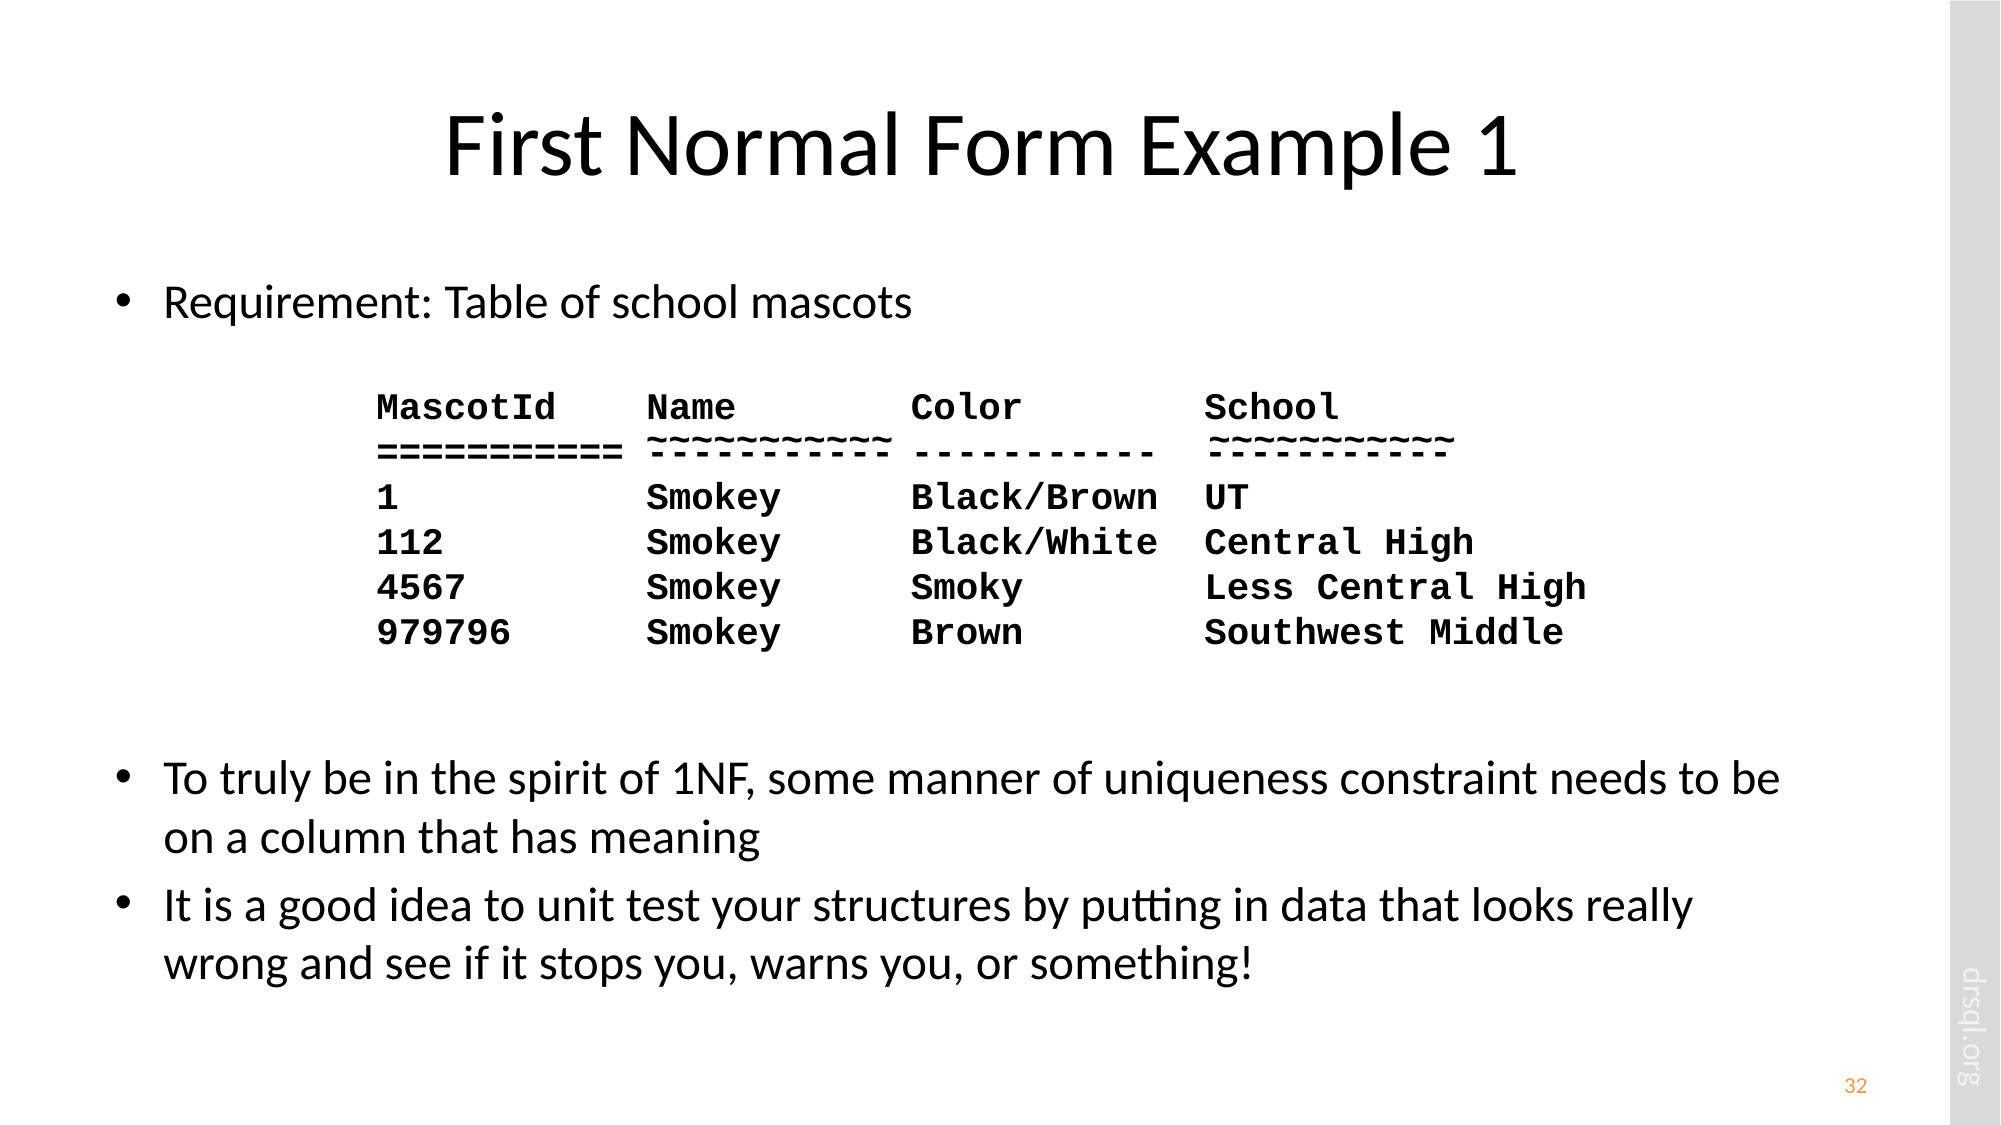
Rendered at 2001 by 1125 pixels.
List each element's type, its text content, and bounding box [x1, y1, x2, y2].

text_box MascotId Name =========== ----------- 1 Smokey 112 Smokey 4567 Smokey 979796 Smokey [361, 374, 896, 660]
text_box School ----------- UT Central High Less Central High Southwest Middle [1189, 374, 1663, 660]
list Requirement: Table of school mascots To truly be in the spirit of 1NF, some manner of uniqueness constraint needs to be on a column that has meaning It is a good idea to unit test your structures by putting in data that looks really wrong and see if it stops you, warns you, or something! [99, 262, 1800, 1005]
text_box Color ----------- Black/Brown Black/White Smoky Brown [896, 513, 1189, 660]
title First Normal Form Example 1 [99, 45, 1867, 233]
text_box ~~~~~~~~~~~ ~~~~~~~~~~~ [631, 362, 1532, 513]
